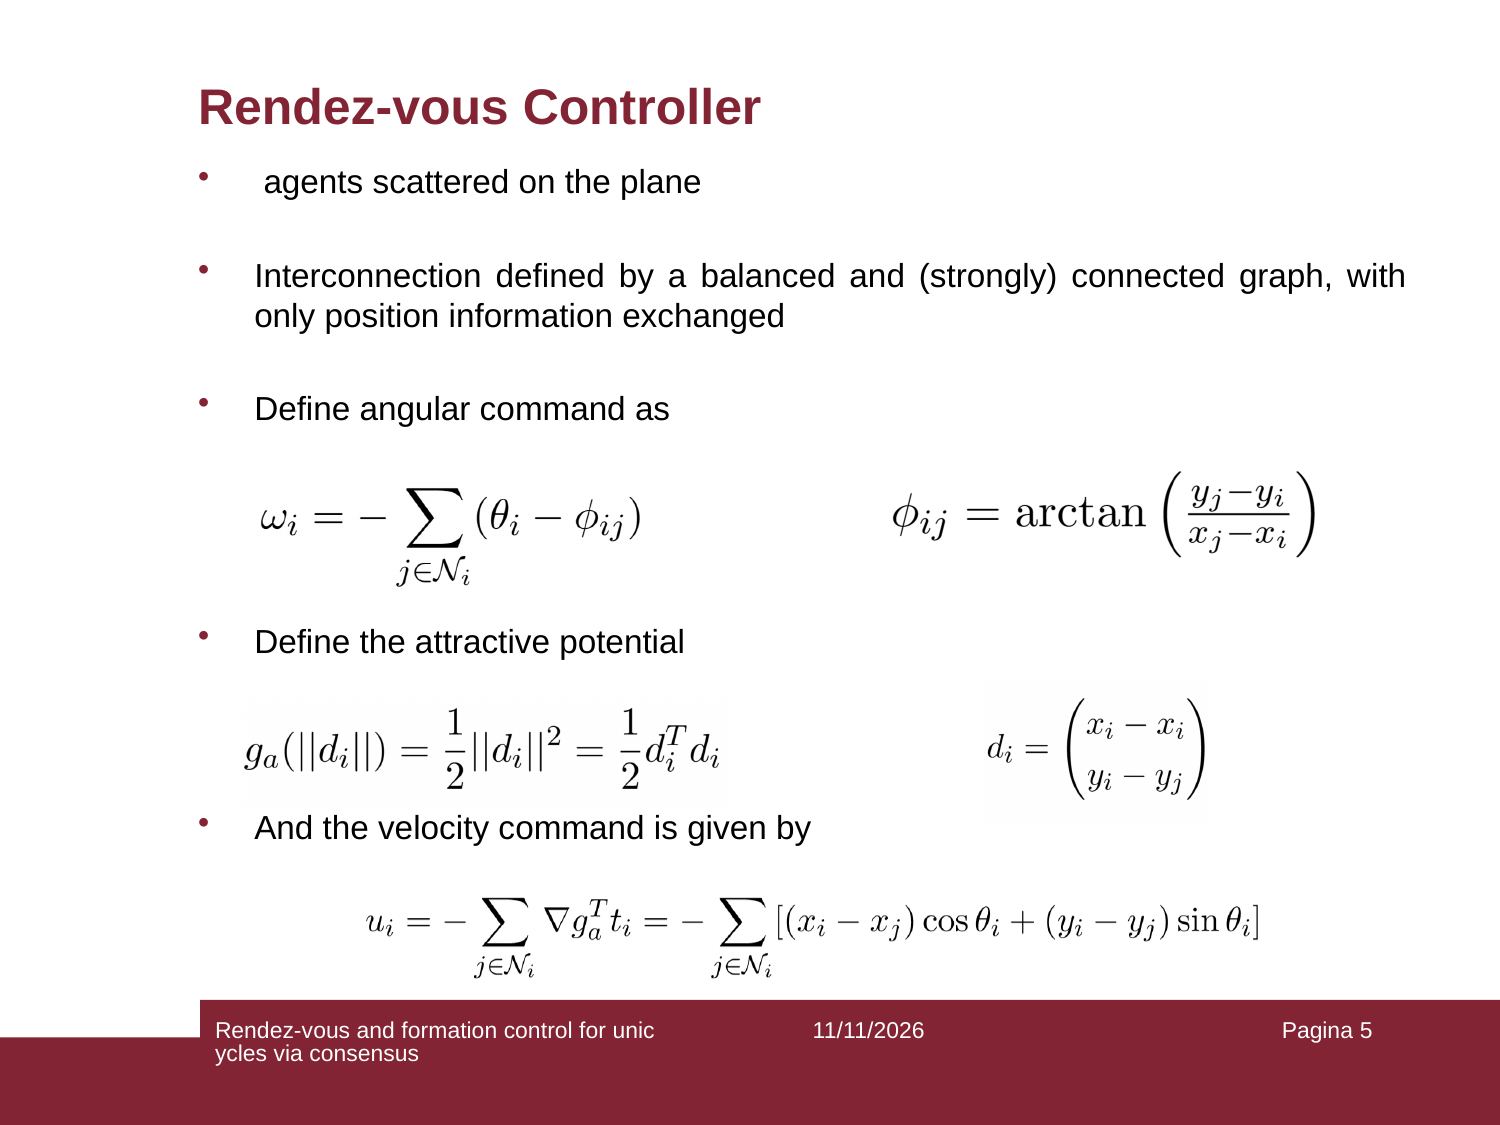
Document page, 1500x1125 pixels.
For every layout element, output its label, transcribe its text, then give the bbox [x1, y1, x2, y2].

slide_number Pagina 5 [1074, 1008, 1388, 1084]
picture [872, 456, 1324, 595]
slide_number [712, 1008, 1025, 1084]
picture [984, 681, 1209, 824]
footer Rendez-vous and formation control for unicycles via consensus [200, 1008, 675, 1084]
picture [348, 870, 1259, 983]
picture [241, 456, 652, 595]
picture [241, 697, 730, 808]
title Rendez-vous Controller [183, 67, 1424, 150]
